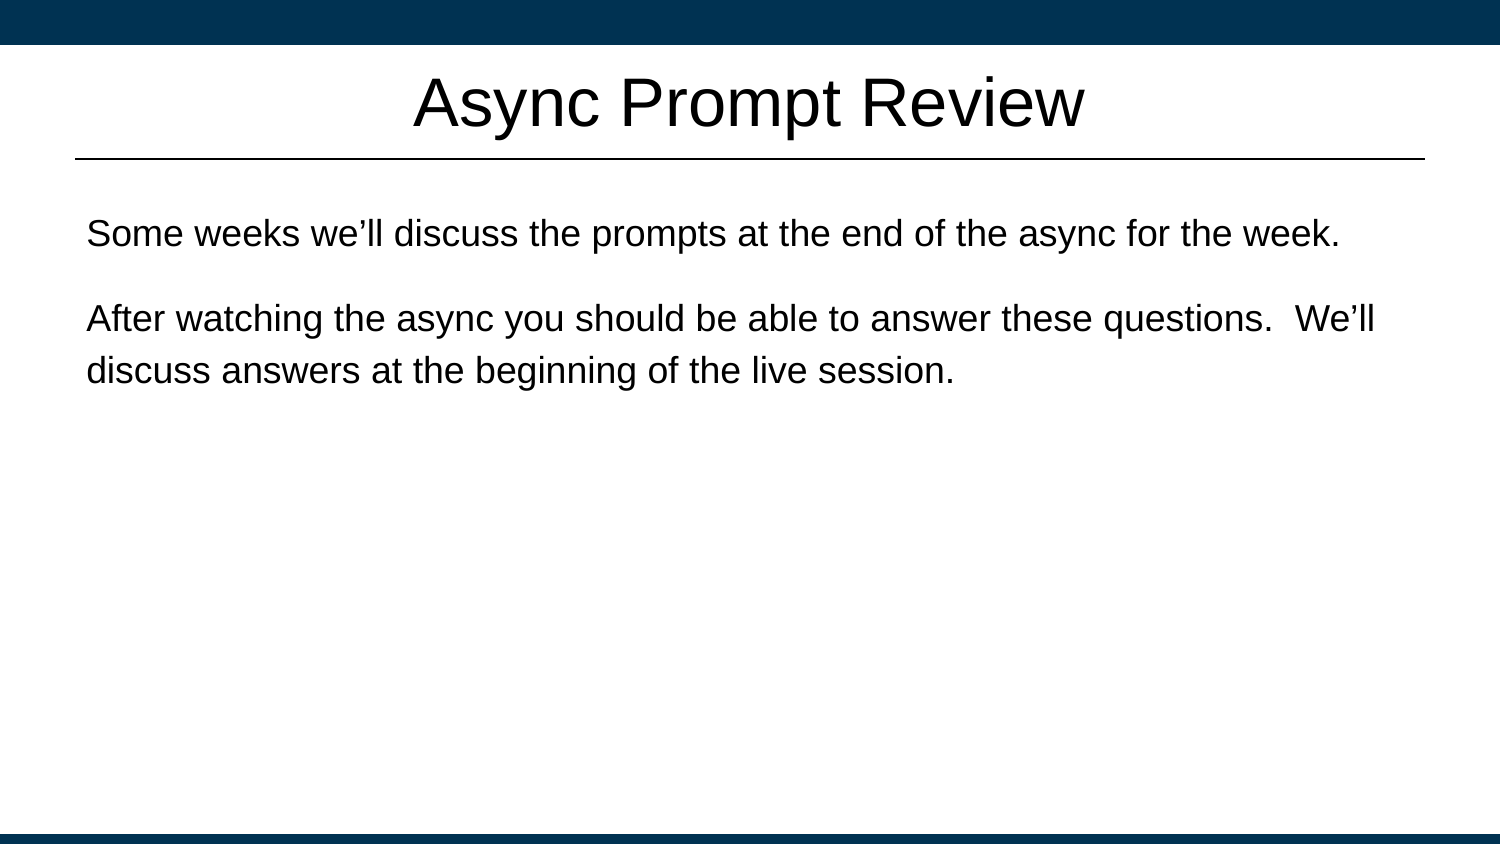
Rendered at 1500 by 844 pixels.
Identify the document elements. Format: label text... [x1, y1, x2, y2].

list Some weeks we’ll discuss the prompts at the end of the async for the week. After watching the async you should be able to answer these questions. We’ll discuss answers at the beginning of the live session. [75, 196, 1425, 754]
title Async Prompt Review [75, 28, 1425, 169]
